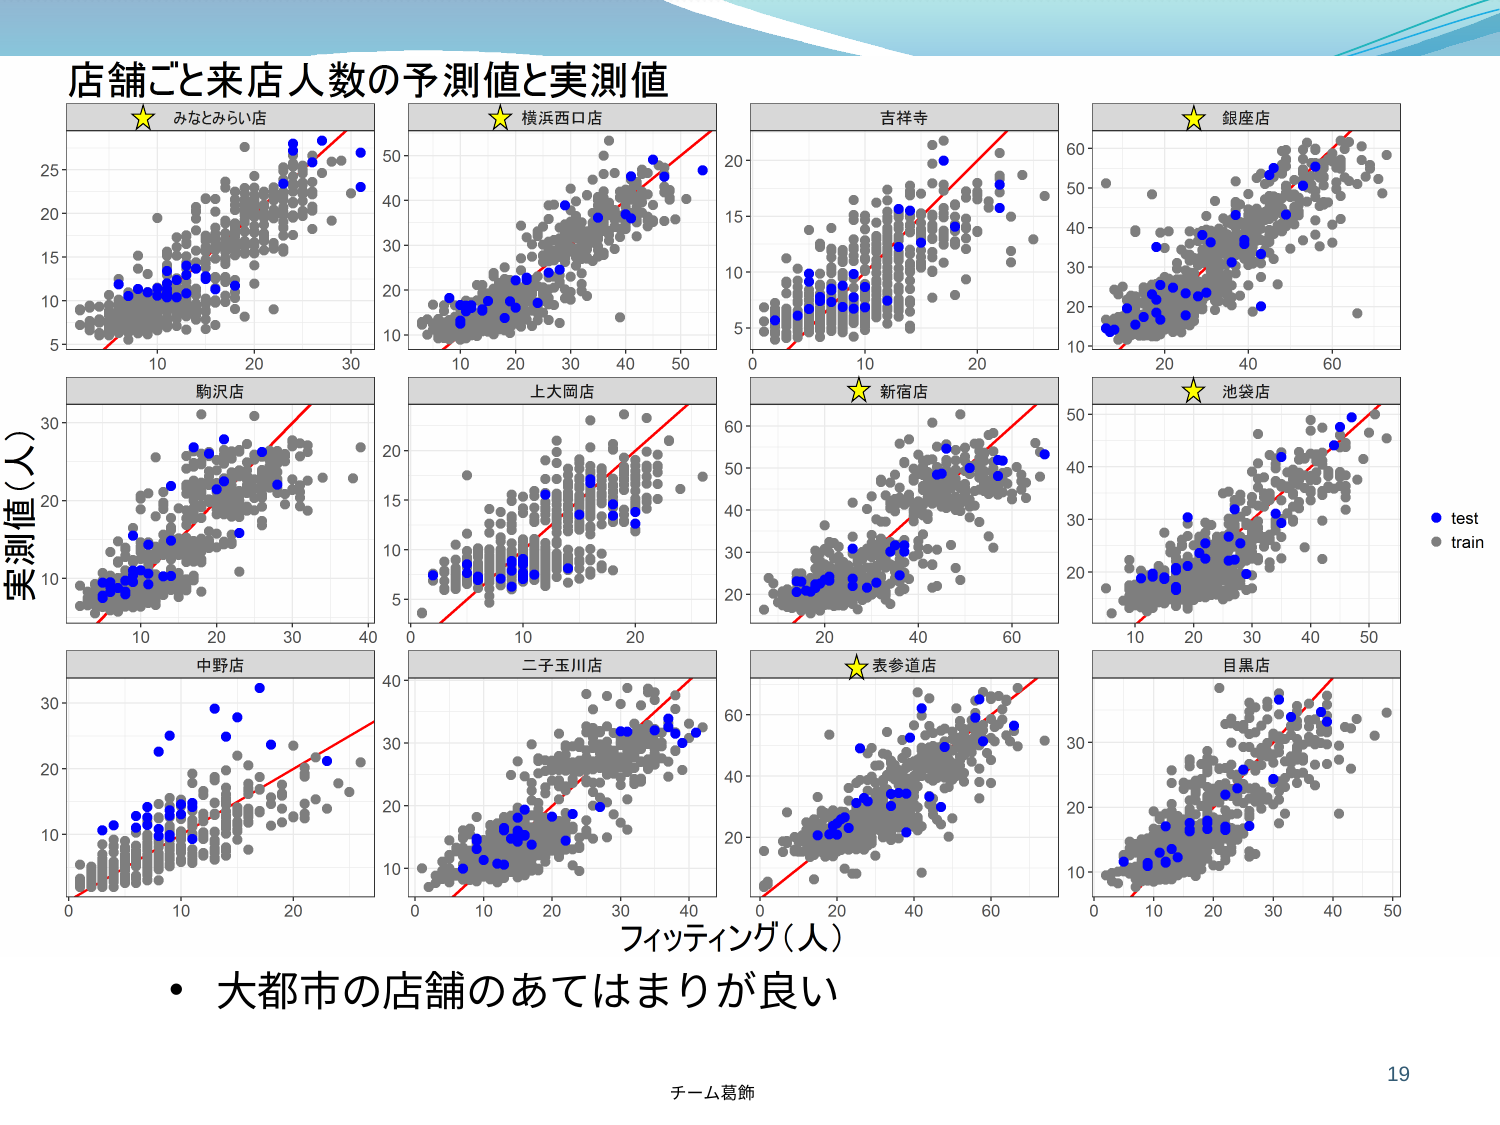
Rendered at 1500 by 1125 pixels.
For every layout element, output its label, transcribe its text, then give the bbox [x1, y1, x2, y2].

slide_number 19 [1299, 1042, 1425, 1103]
footer チーム葛飾 [437, 1042, 988, 1103]
text_box 大都市の店舗のあてはまりが良い [154, 957, 1271, 1022]
picture [0, 56, 1500, 957]
